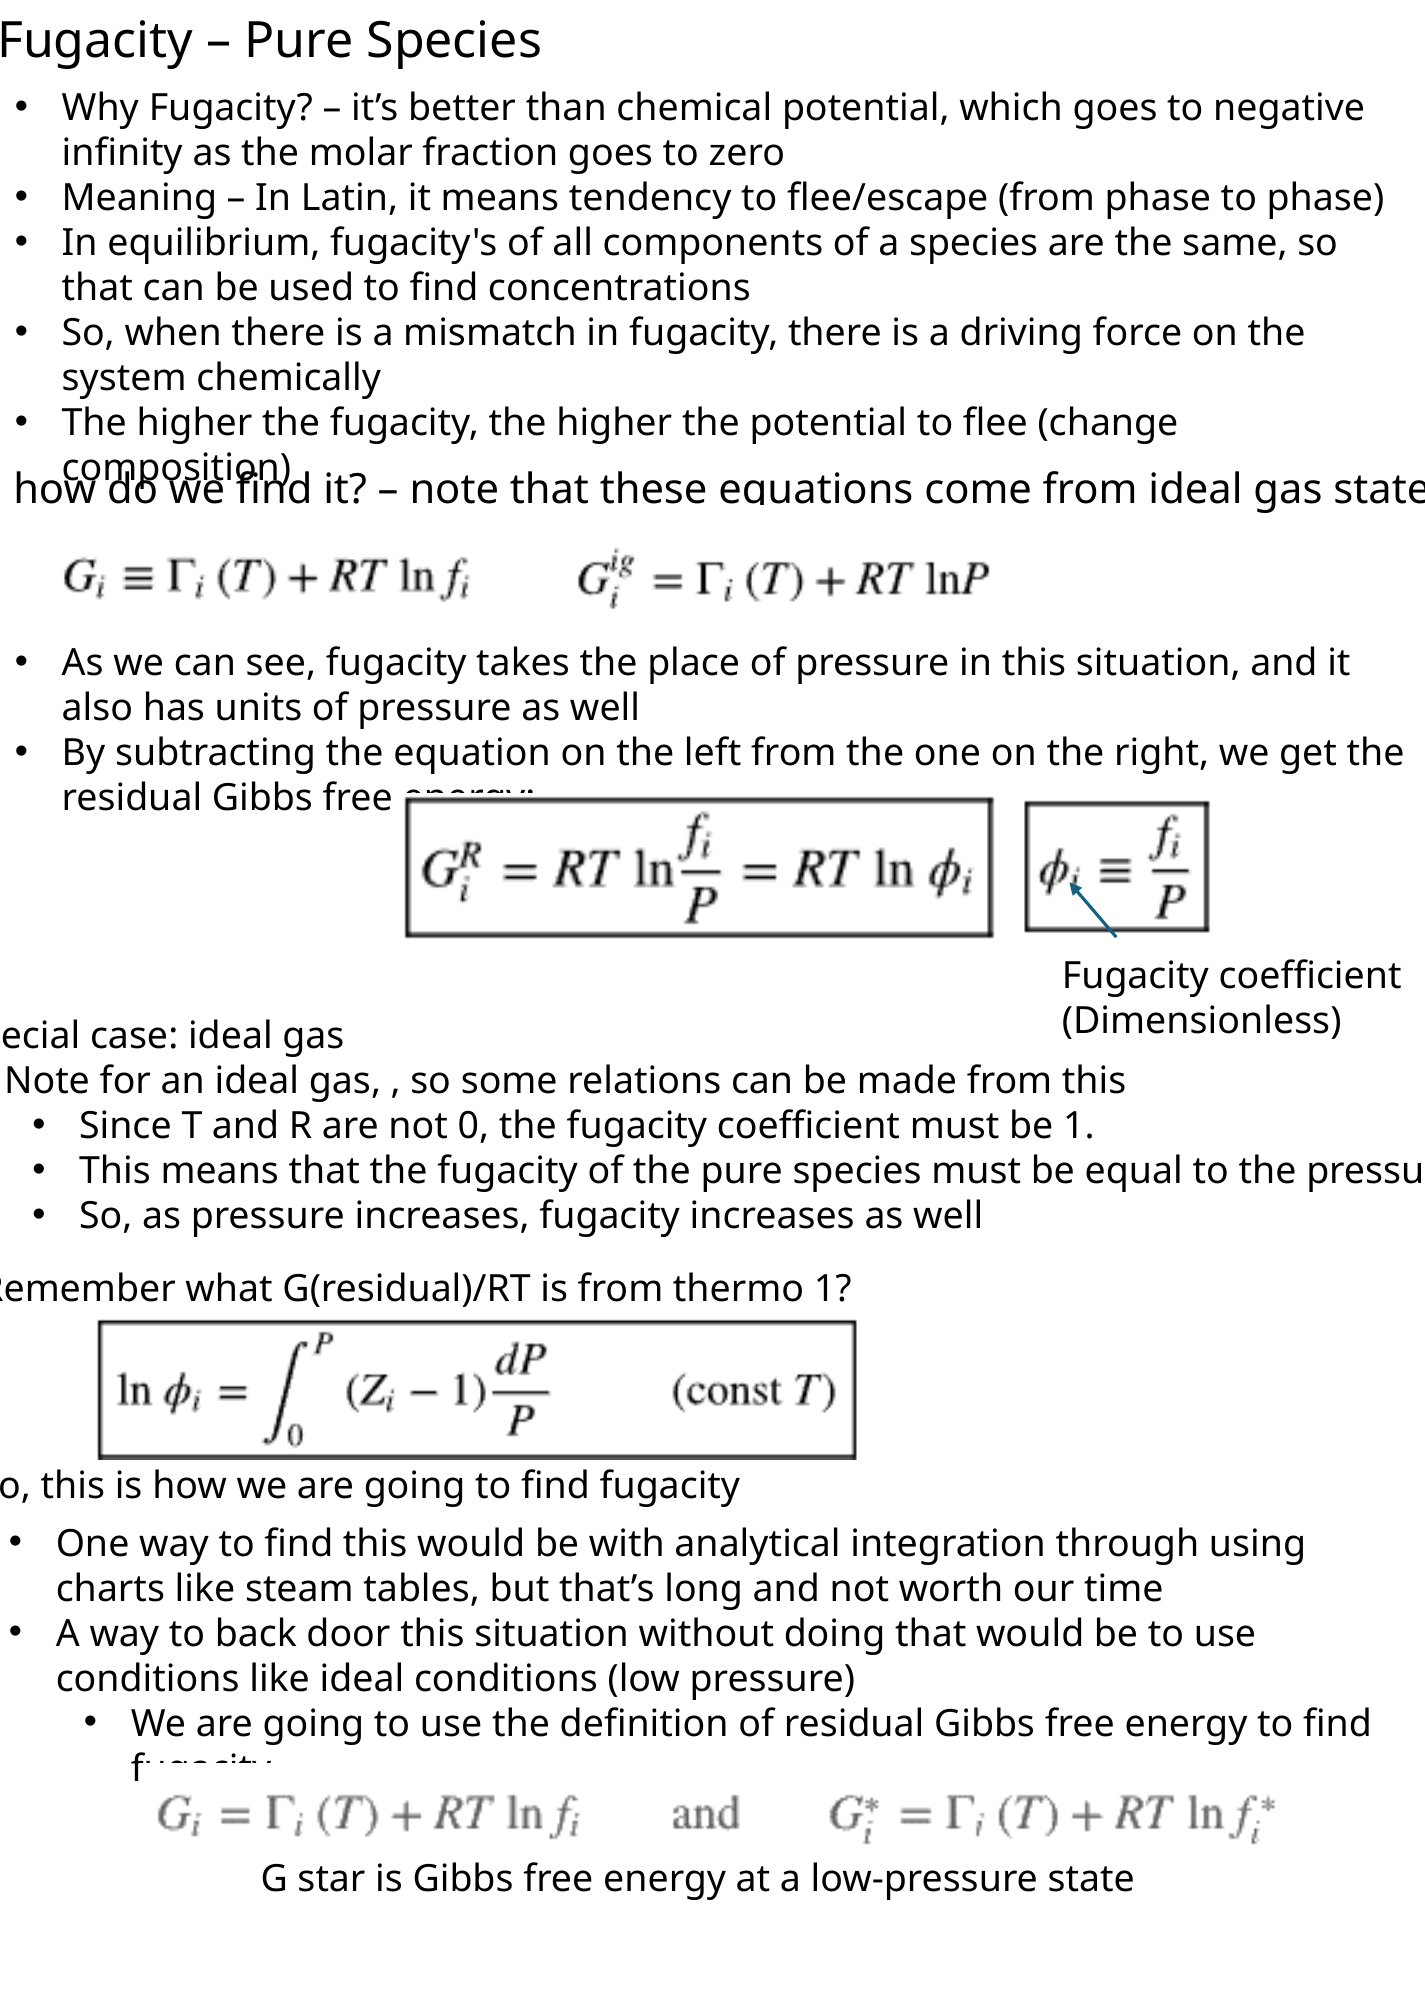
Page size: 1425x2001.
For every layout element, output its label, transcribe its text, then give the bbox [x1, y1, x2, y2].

picture [28, 519, 513, 640]
text_box One way to find this would be with analytical integration through using charts like steam tables, but that’s long and not worth our time A way to back door this situation without doing that would be to use conditions like ideal conditions (low pressure) We are going to use the definition of residual Gibbs free energy to find fugacity [0, 1511, 1420, 1796]
picture [86, 1307, 871, 1461]
text_box As we can see, fugacity takes the place of pressure in this situation, and it also has units of pressure as well By subtracting the equation on the left from the one on the right, we get the residual Gibbs free energy: [0, 630, 1425, 826]
picture [138, 1763, 1352, 1871]
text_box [1068, 881, 1117, 938]
text_box Remember what G(residual)/RT is from thermo 1? [0, 1256, 868, 1316]
text_box Fugacity coefficient (Dimensionless) [1047, 943, 1425, 1049]
text_box So, this is how we are going to find fugacity [0, 1453, 756, 1511]
text_box Fugacity – Pure Species [0, 0, 557, 75]
picture [397, 784, 1223, 944]
text_box So how do we find it? – note that these equations come from ideal gas state [0, 454, 1425, 520]
text_box G star is Gibbs free energy at a low-pressure state [245, 1871, 1151, 1907]
picture [540, 505, 1011, 632]
text_box Why Fugacity? – it’s better than chemical potential, which goes to negative infinity as the molar fraction goes to zero Meaning – In Latin, it means tendency to flee/escape (from phase to phase) In equilibrium, fugacity's of all components of a species are the same, so that can be used to find concentrations So, when there is a mismatch in fugacity, there is a driving force on the system chemically The higher the fugacity, the higher the potential to flee (change composition) [0, 75, 1425, 454]
